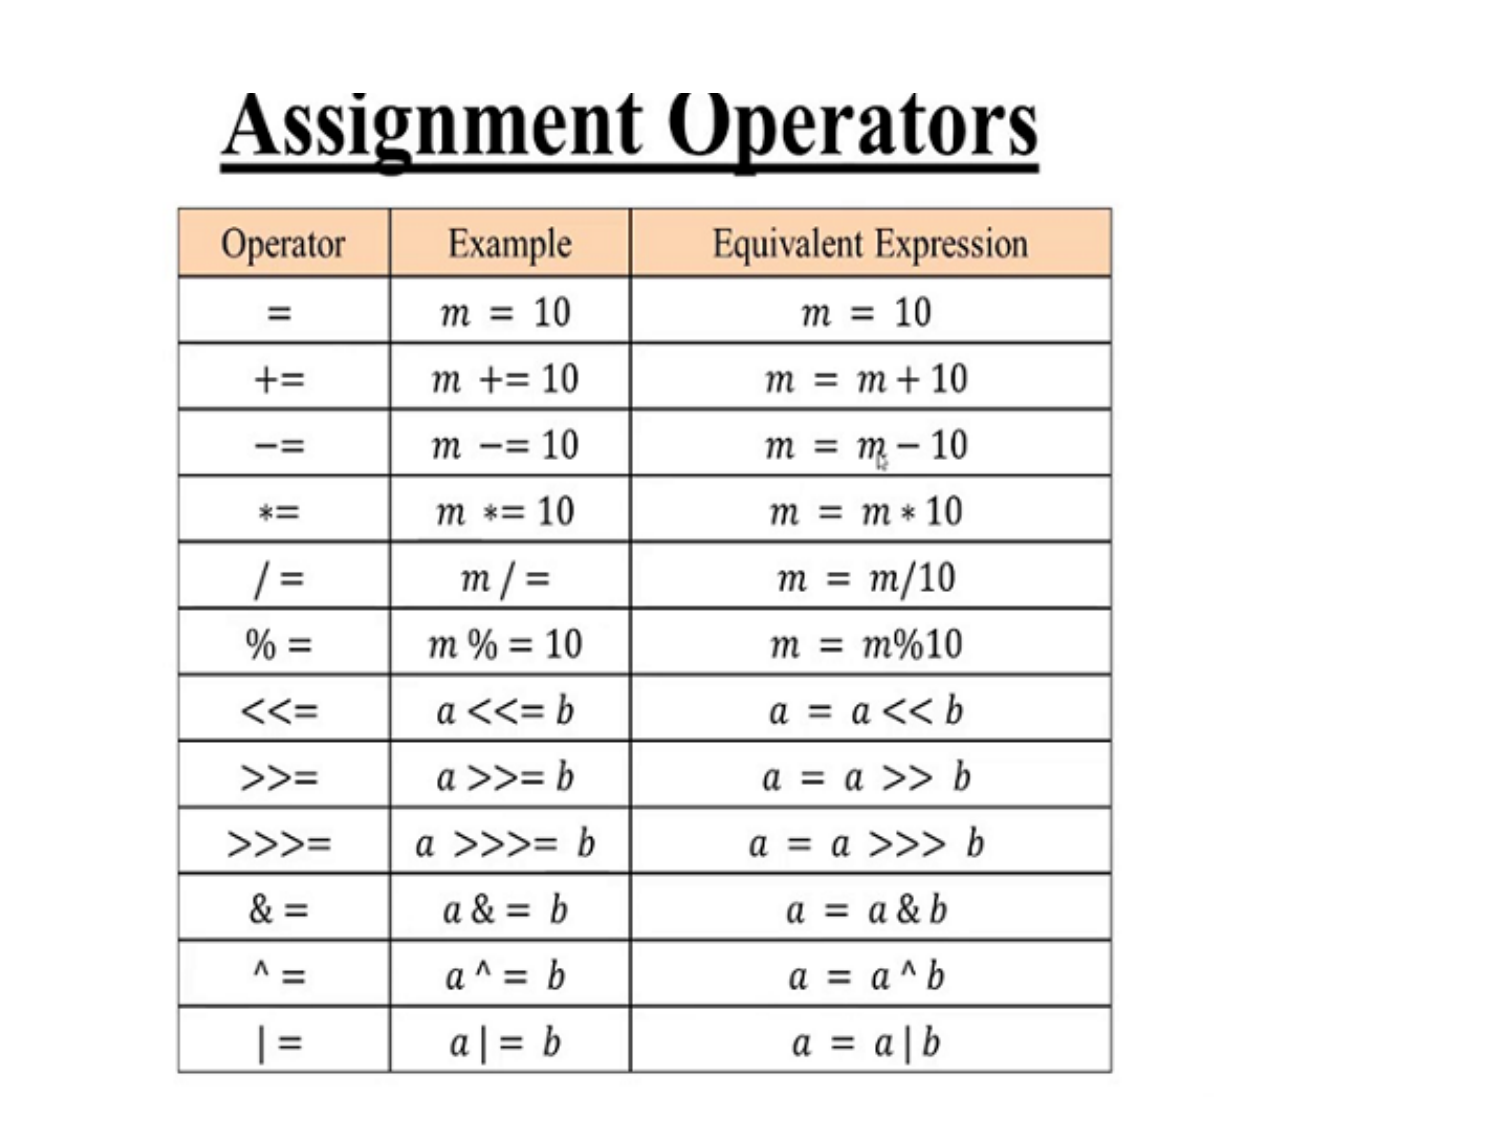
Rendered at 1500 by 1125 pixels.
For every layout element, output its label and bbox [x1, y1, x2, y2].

picture [105, 93, 1247, 1097]
